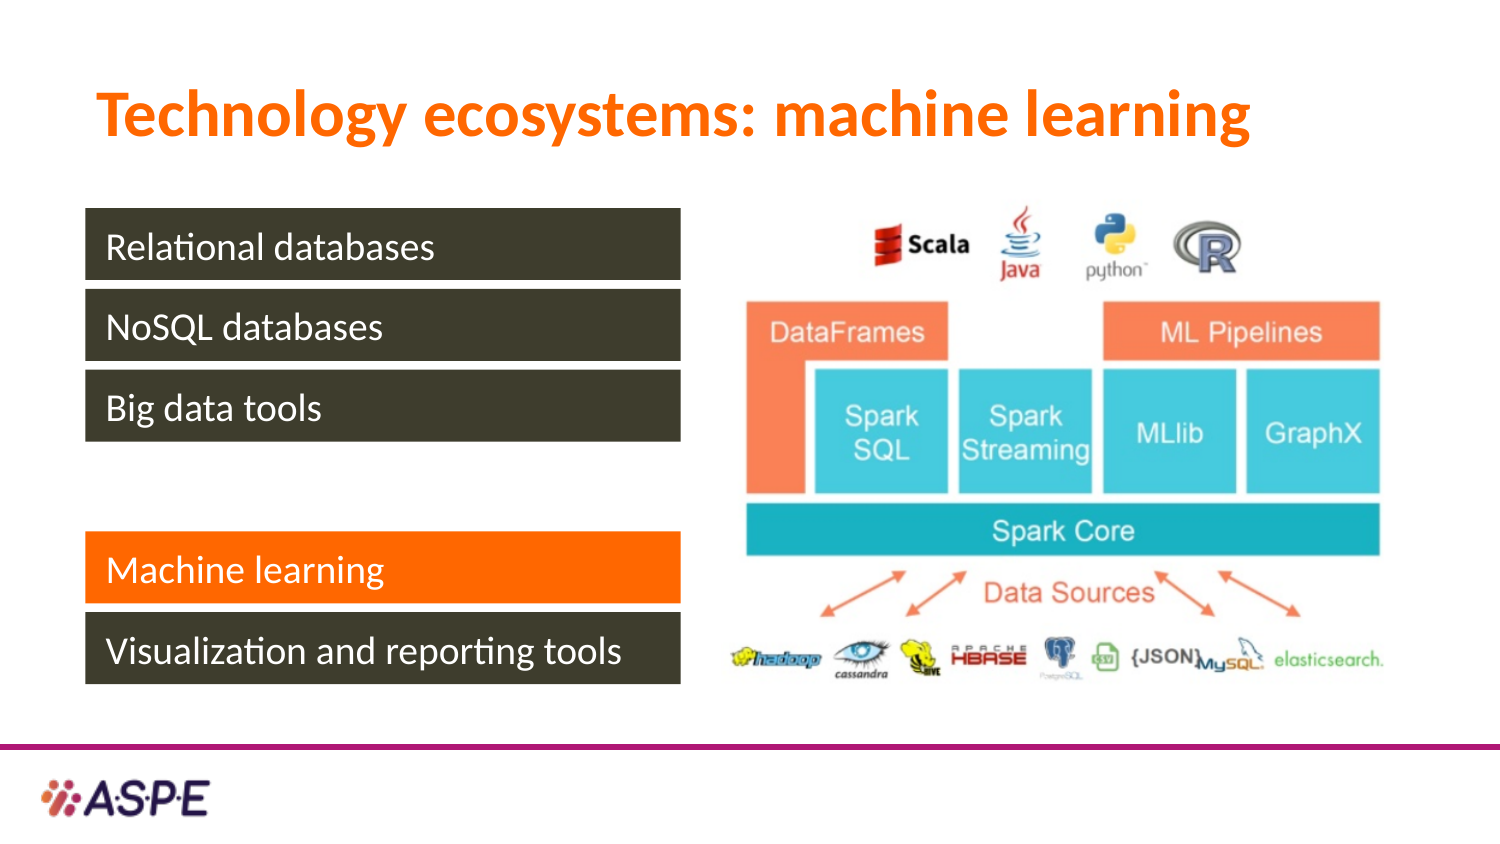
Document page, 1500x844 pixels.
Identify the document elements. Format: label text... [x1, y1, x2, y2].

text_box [85, 208, 681, 685]
picture [721, 171, 1405, 699]
picture [37, 776, 213, 822]
title Technology ecosystems: machine learning [81, 60, 1491, 169]
